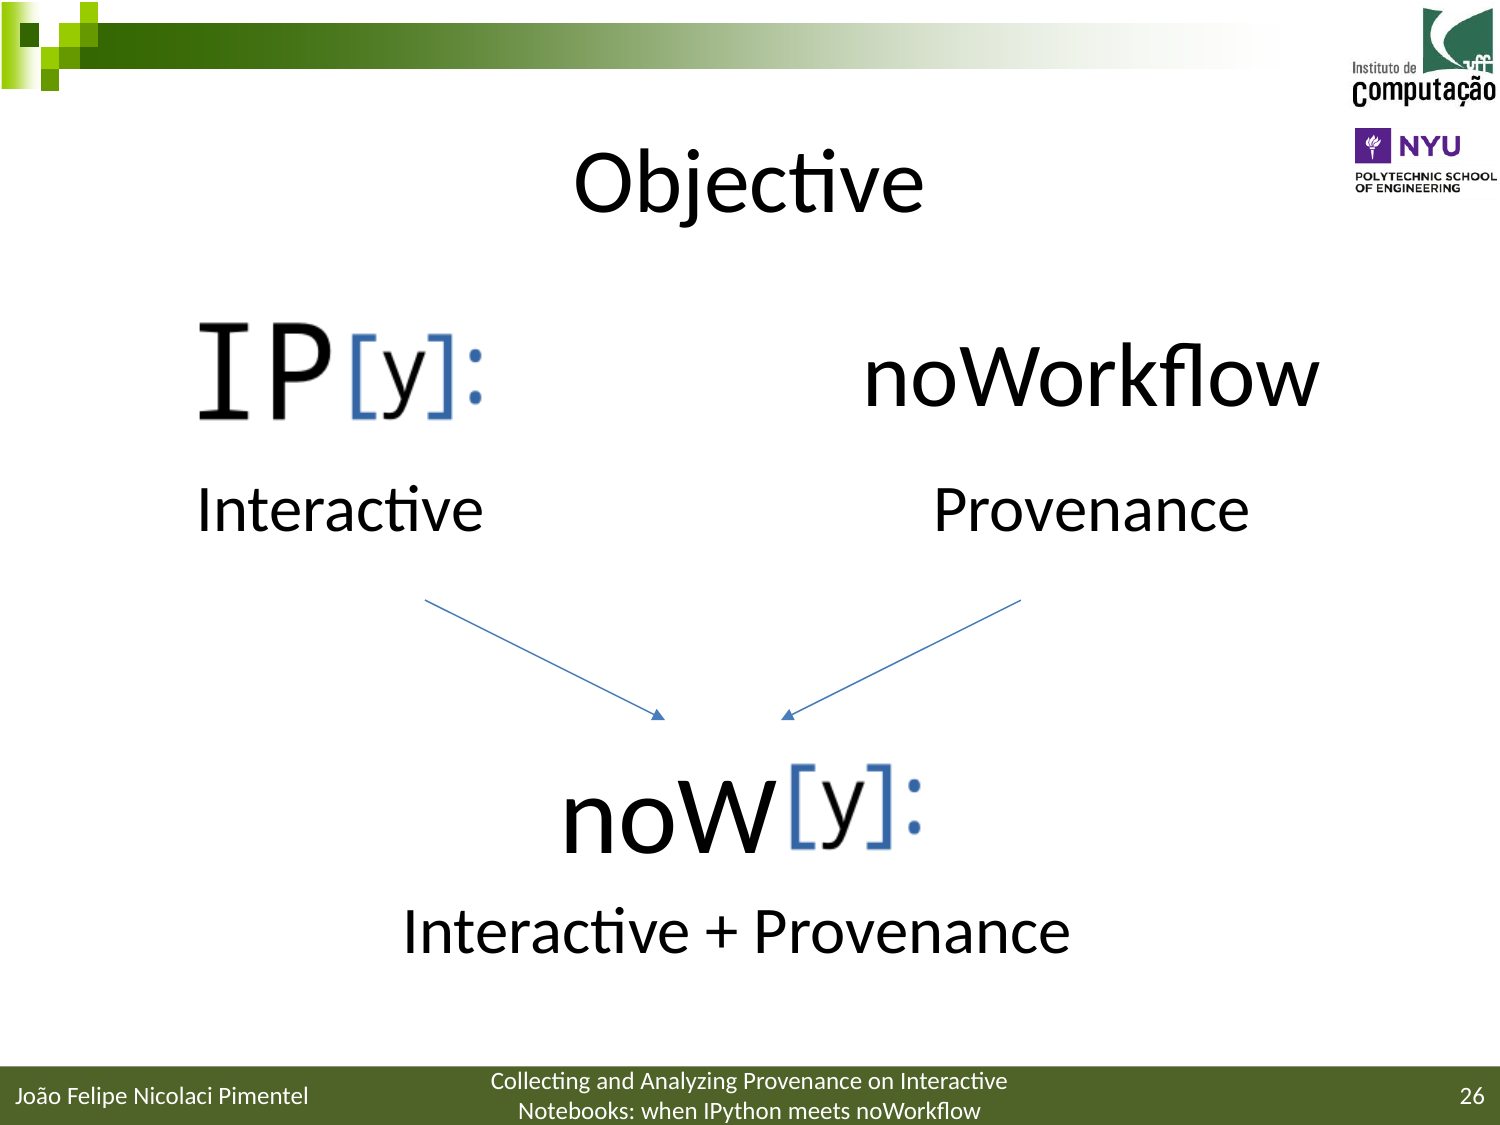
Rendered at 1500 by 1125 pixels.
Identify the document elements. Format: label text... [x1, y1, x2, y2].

slide_number João Felipe Nicolaci Pimentel [0, 1065, 350, 1125]
picture [190, 307, 491, 432]
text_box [780, 599, 1022, 721]
footer Collecting and Analyzing Provenance on Interactive Notebooks: when IPython meets noWorkflow [456, 1065, 1044, 1125]
picture [1350, 119, 1499, 201]
text_box Interactive [181, 457, 500, 553]
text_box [424, 599, 666, 721]
text_box Interactive + Provenance [387, 879, 1088, 974]
text_box Objective [74, 82, 1425, 270]
slide_number 26 [1149, 1065, 1500, 1125]
text_box Provenance [918, 457, 1267, 553]
title noWorkflow [847, 307, 1338, 432]
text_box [543, 737, 932, 871]
